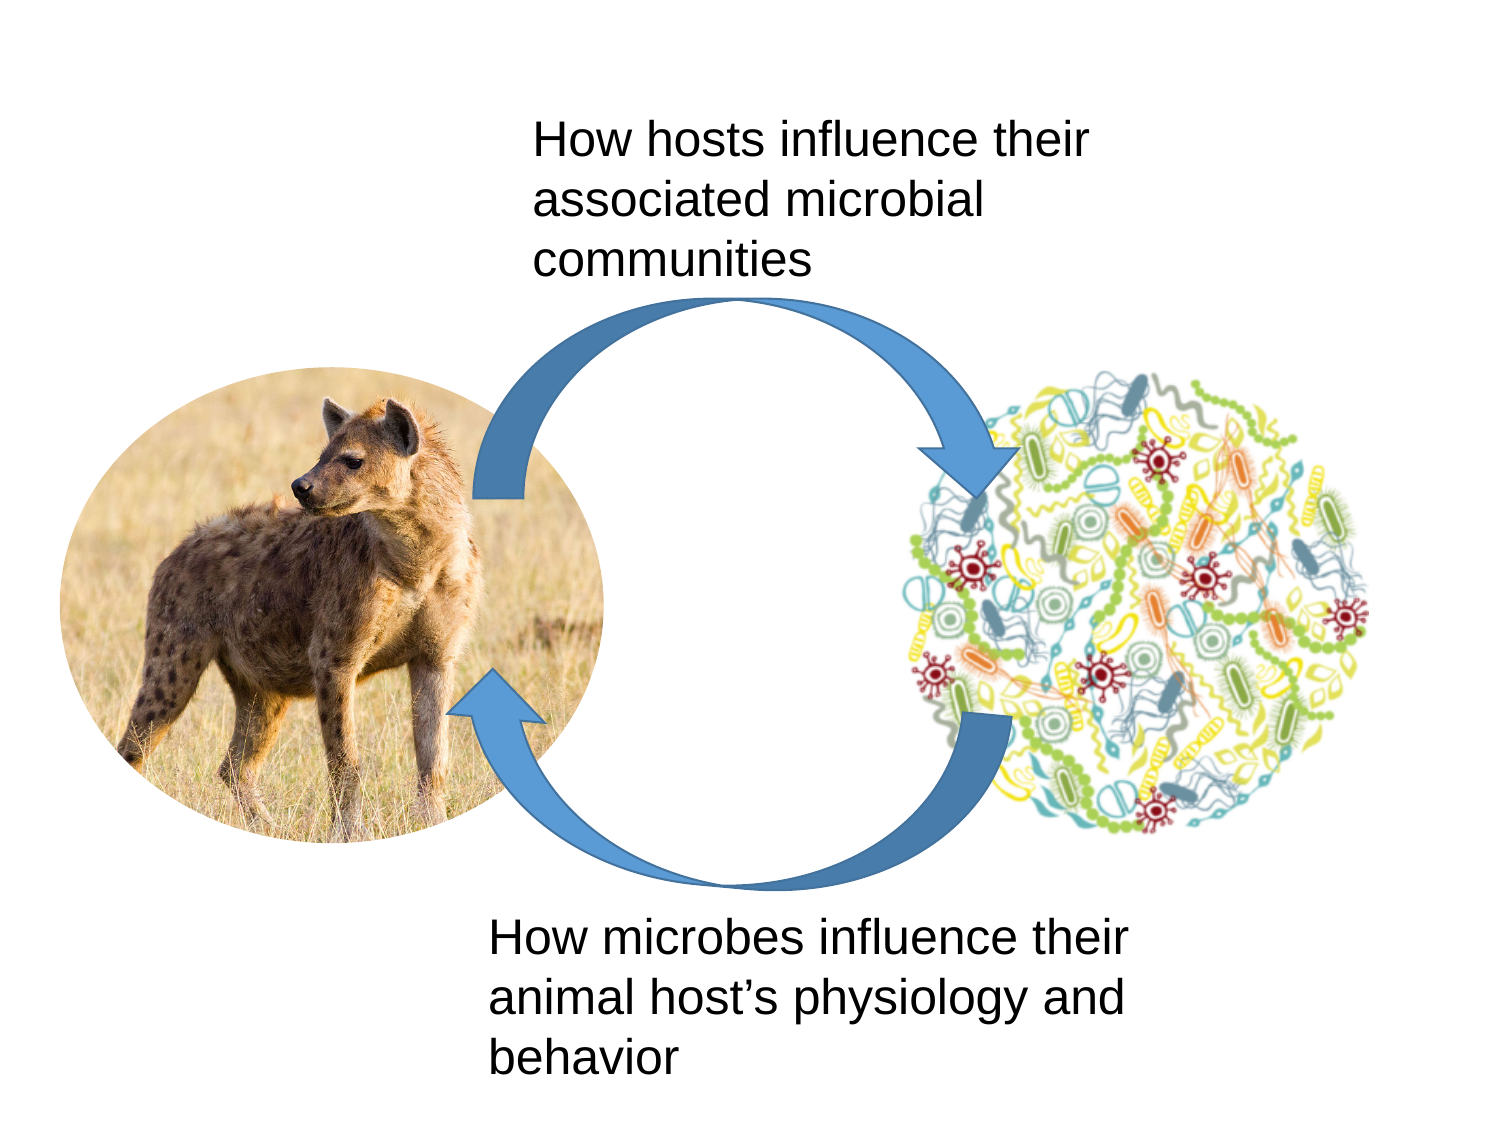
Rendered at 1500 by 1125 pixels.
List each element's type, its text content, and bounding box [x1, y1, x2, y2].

text_box [530, 297, 944, 375]
text_box How hosts influence their associated microbial communities [517, 98, 1282, 294]
title [103, 59, 1397, 278]
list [899, 367, 1369, 836]
text_box How microbes influence their animal host’s physiology and behavior [473, 897, 1233, 1093]
picture [59, 367, 604, 844]
text_box [569, 826, 945, 892]
